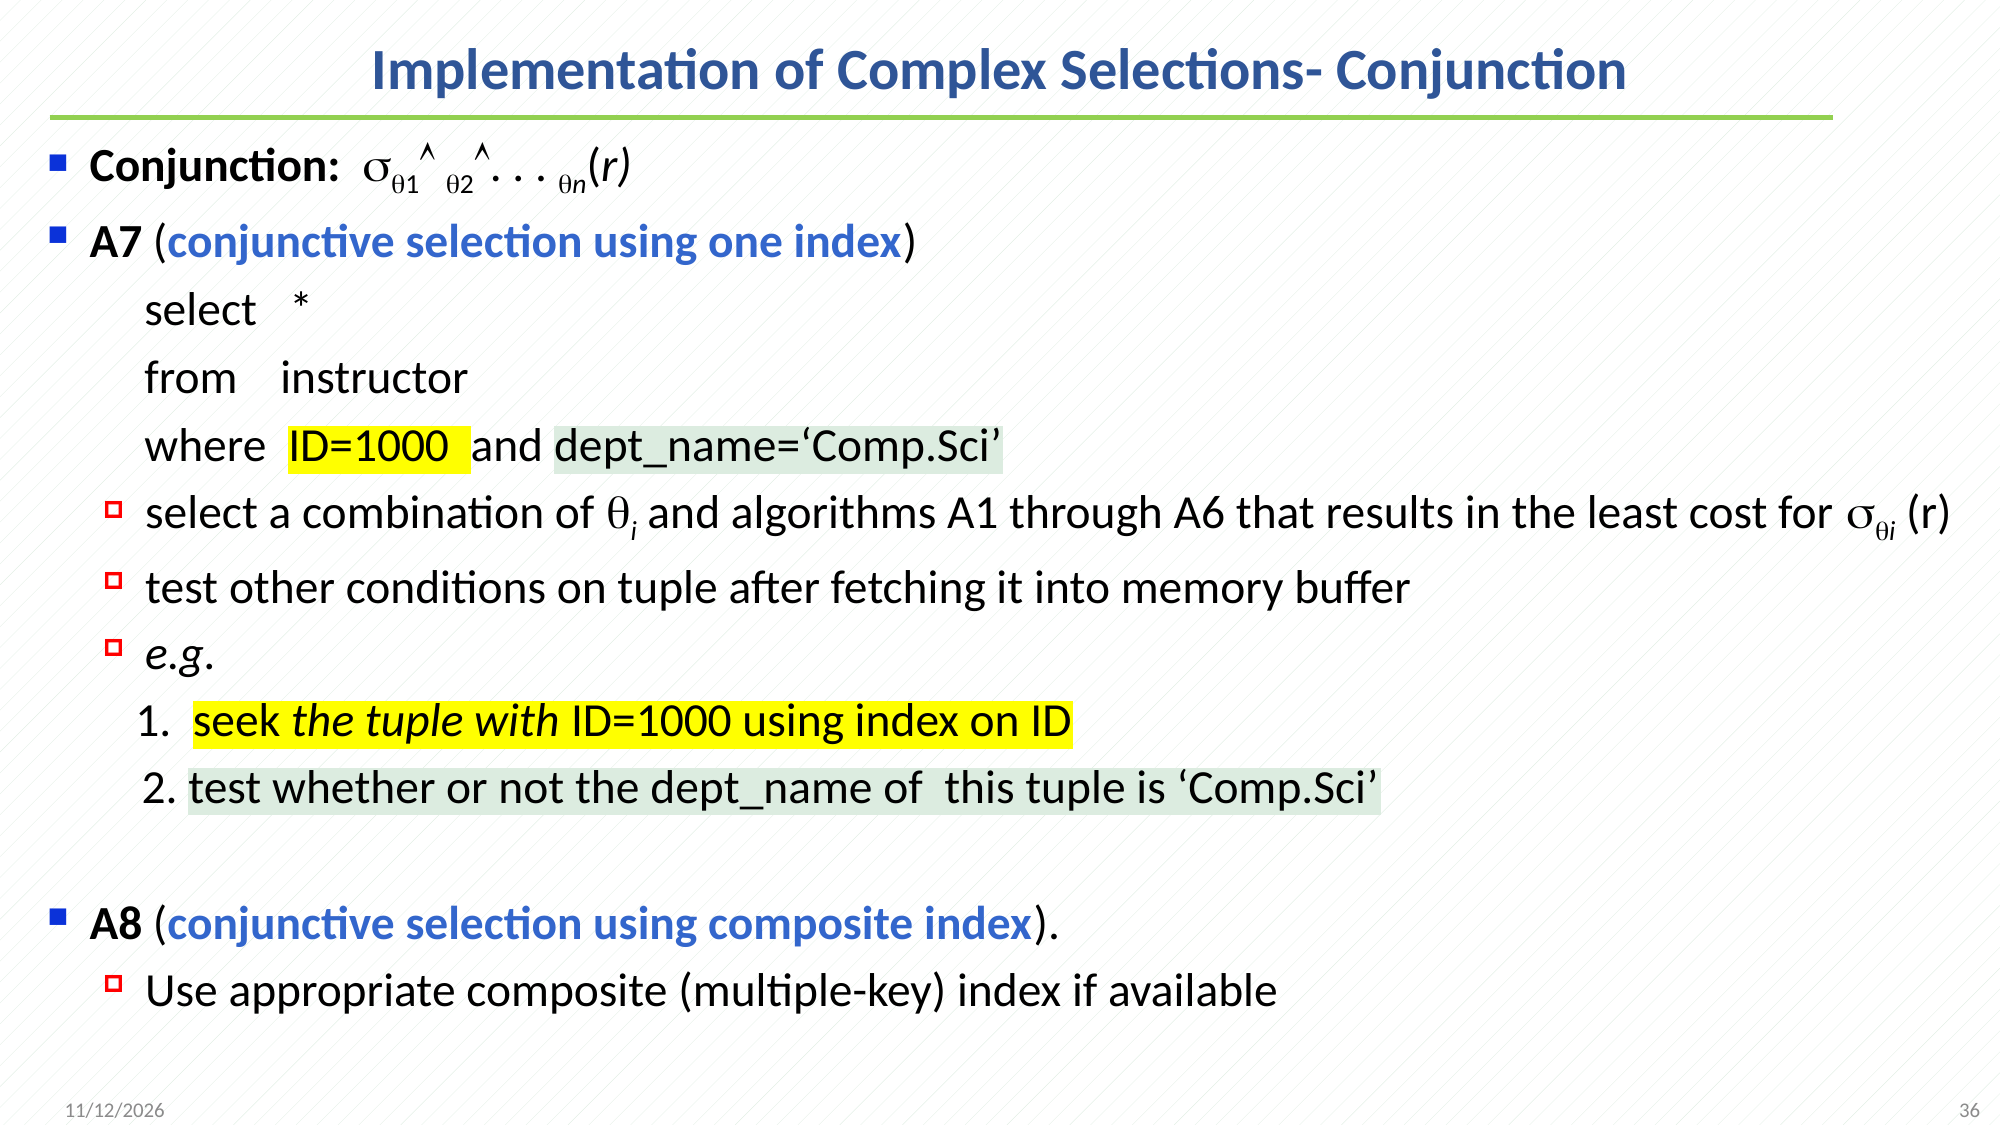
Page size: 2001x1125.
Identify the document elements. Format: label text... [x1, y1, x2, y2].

title Implementation of Complex Selections- Conjunction [50, 13, 1949, 126]
list Conjunction: 1 2. . . n(r) A7 (conjunctive selection using one index) select * from instructor where ID=1000 and dept_name=‘Comp.Sci’ select a combination of i and algorithms A1 through A6 that results in the least cost for i (r) test other conditions on tuple after fetching it into memory buffer e.g. 1. seek the tuple with ID=1000 using index on ID 2. test whether or not the dept_name of this tuple is ‘Comp.Sci’ A8 (conjunctive selection using composite index). Use appropriate composite (multiple-key) index if available [32, 126, 1974, 1081]
slide_number 36 [1545, 1079, 1996, 1125]
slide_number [49, 1079, 500, 1125]
